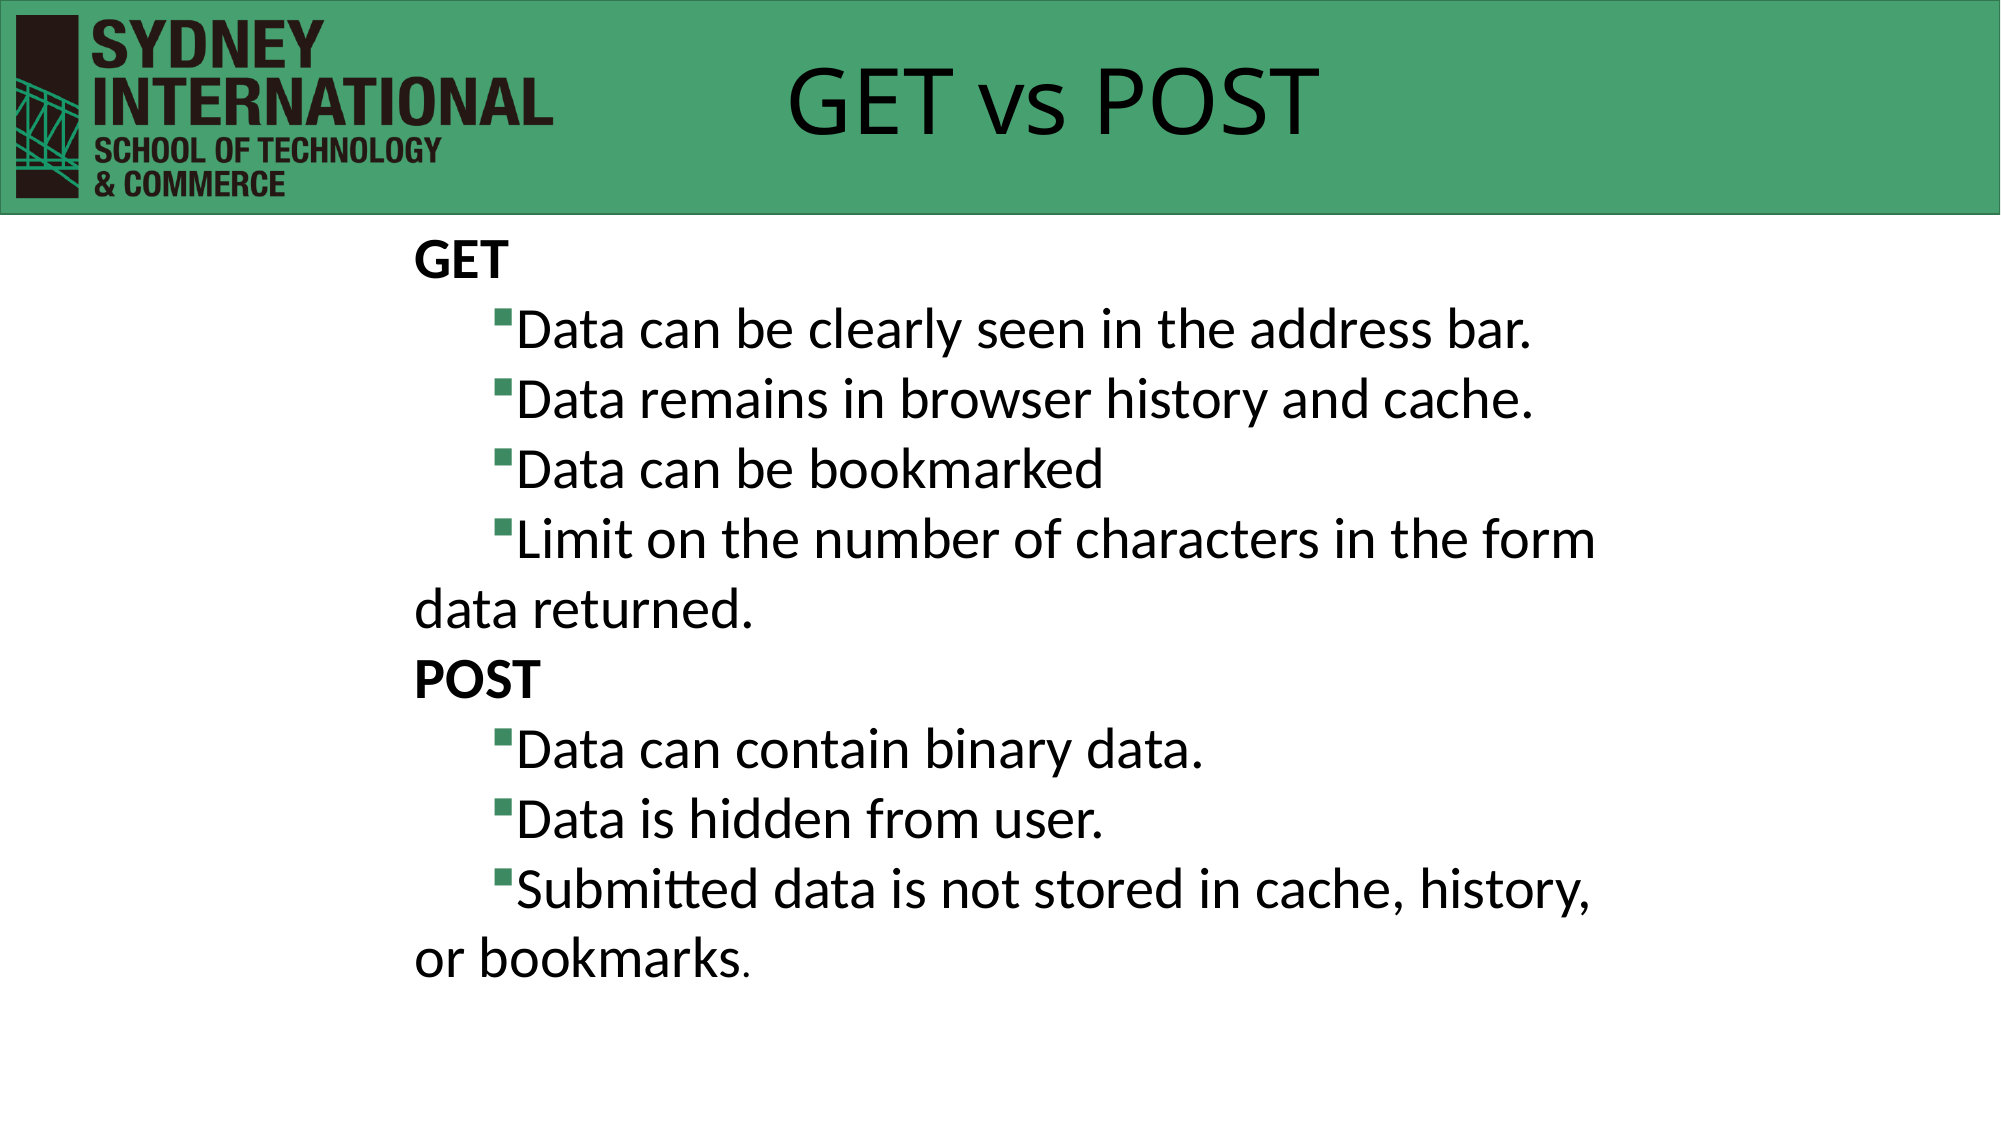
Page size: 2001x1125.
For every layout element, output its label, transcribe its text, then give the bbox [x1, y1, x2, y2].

title GET vs POST [770, 21, 2000, 189]
picture [16, 15, 554, 201]
text_box GET Data can be clearly seen in the address bar. Data remains in browser history and cache. Data can be bookmarked Limit on the number of characters in the form data returned. POST Data can contain binary data. Data is hidden from user. Submitted data is not stored in cache, history, or bookmarks. [399, 212, 1638, 997]
